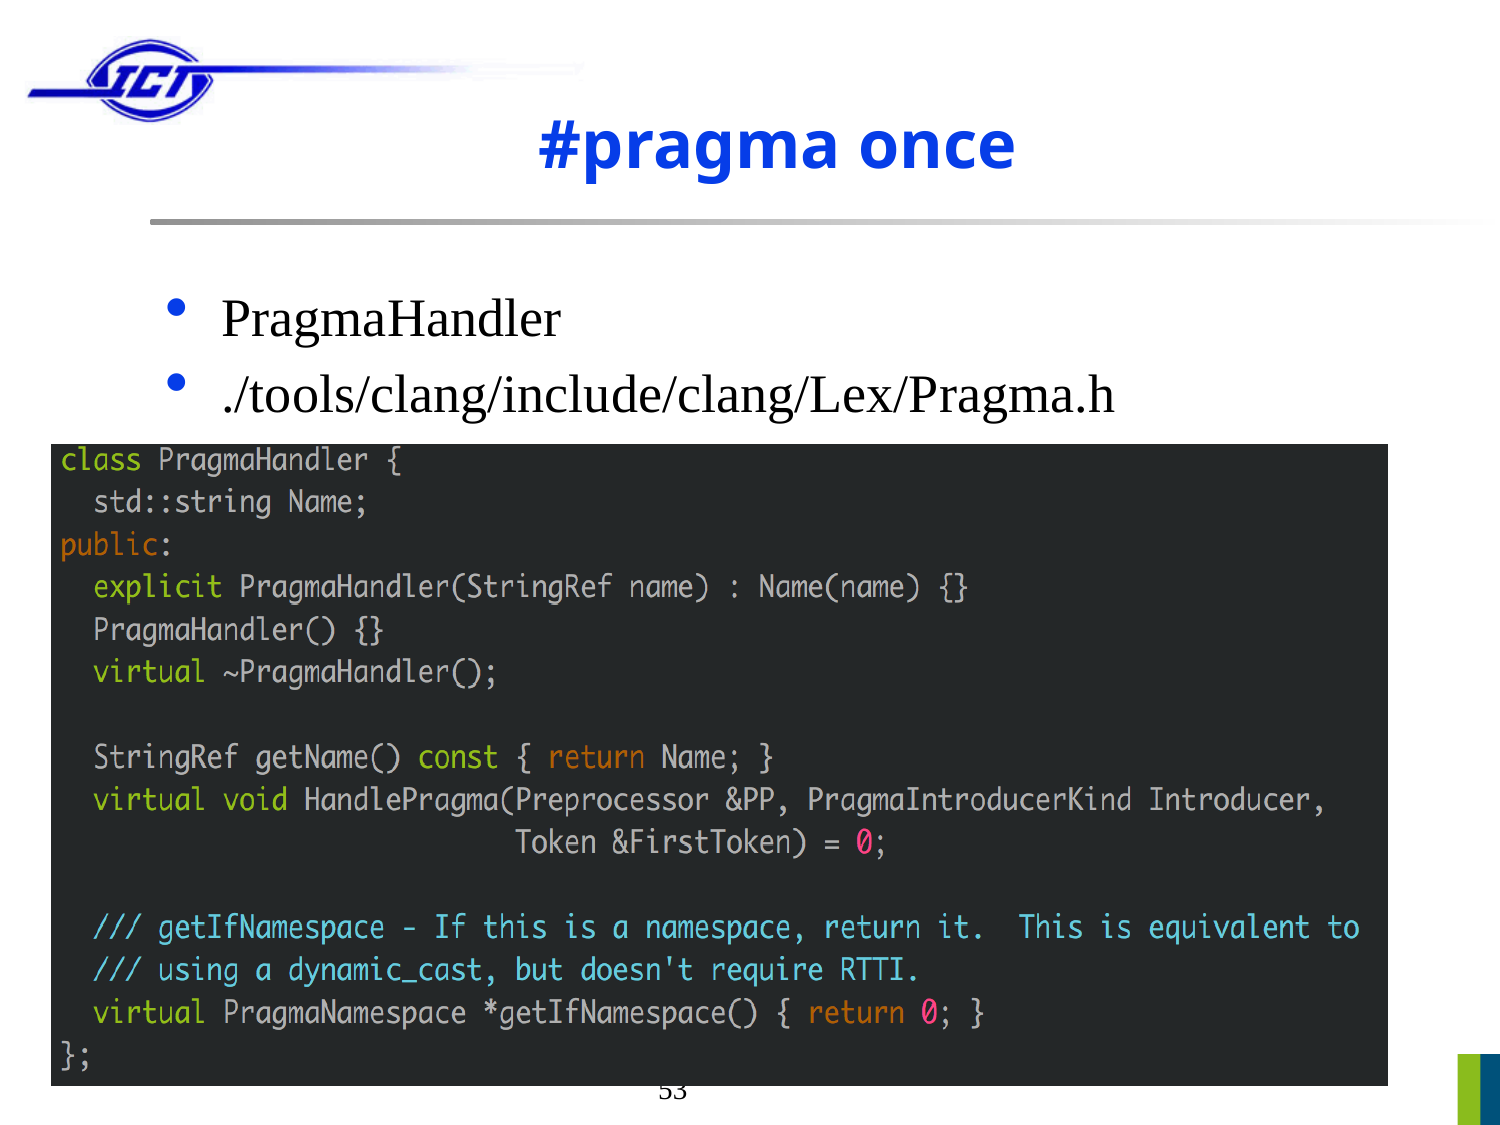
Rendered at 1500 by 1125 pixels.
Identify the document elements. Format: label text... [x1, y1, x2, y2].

list PragmaHandler ./tools/clang/include/clang/Lex/Pragma.h [150, 275, 1388, 444]
title #pragma once [159, 66, 1397, 217]
picture [24, 36, 600, 125]
picture [51, 444, 1388, 1087]
